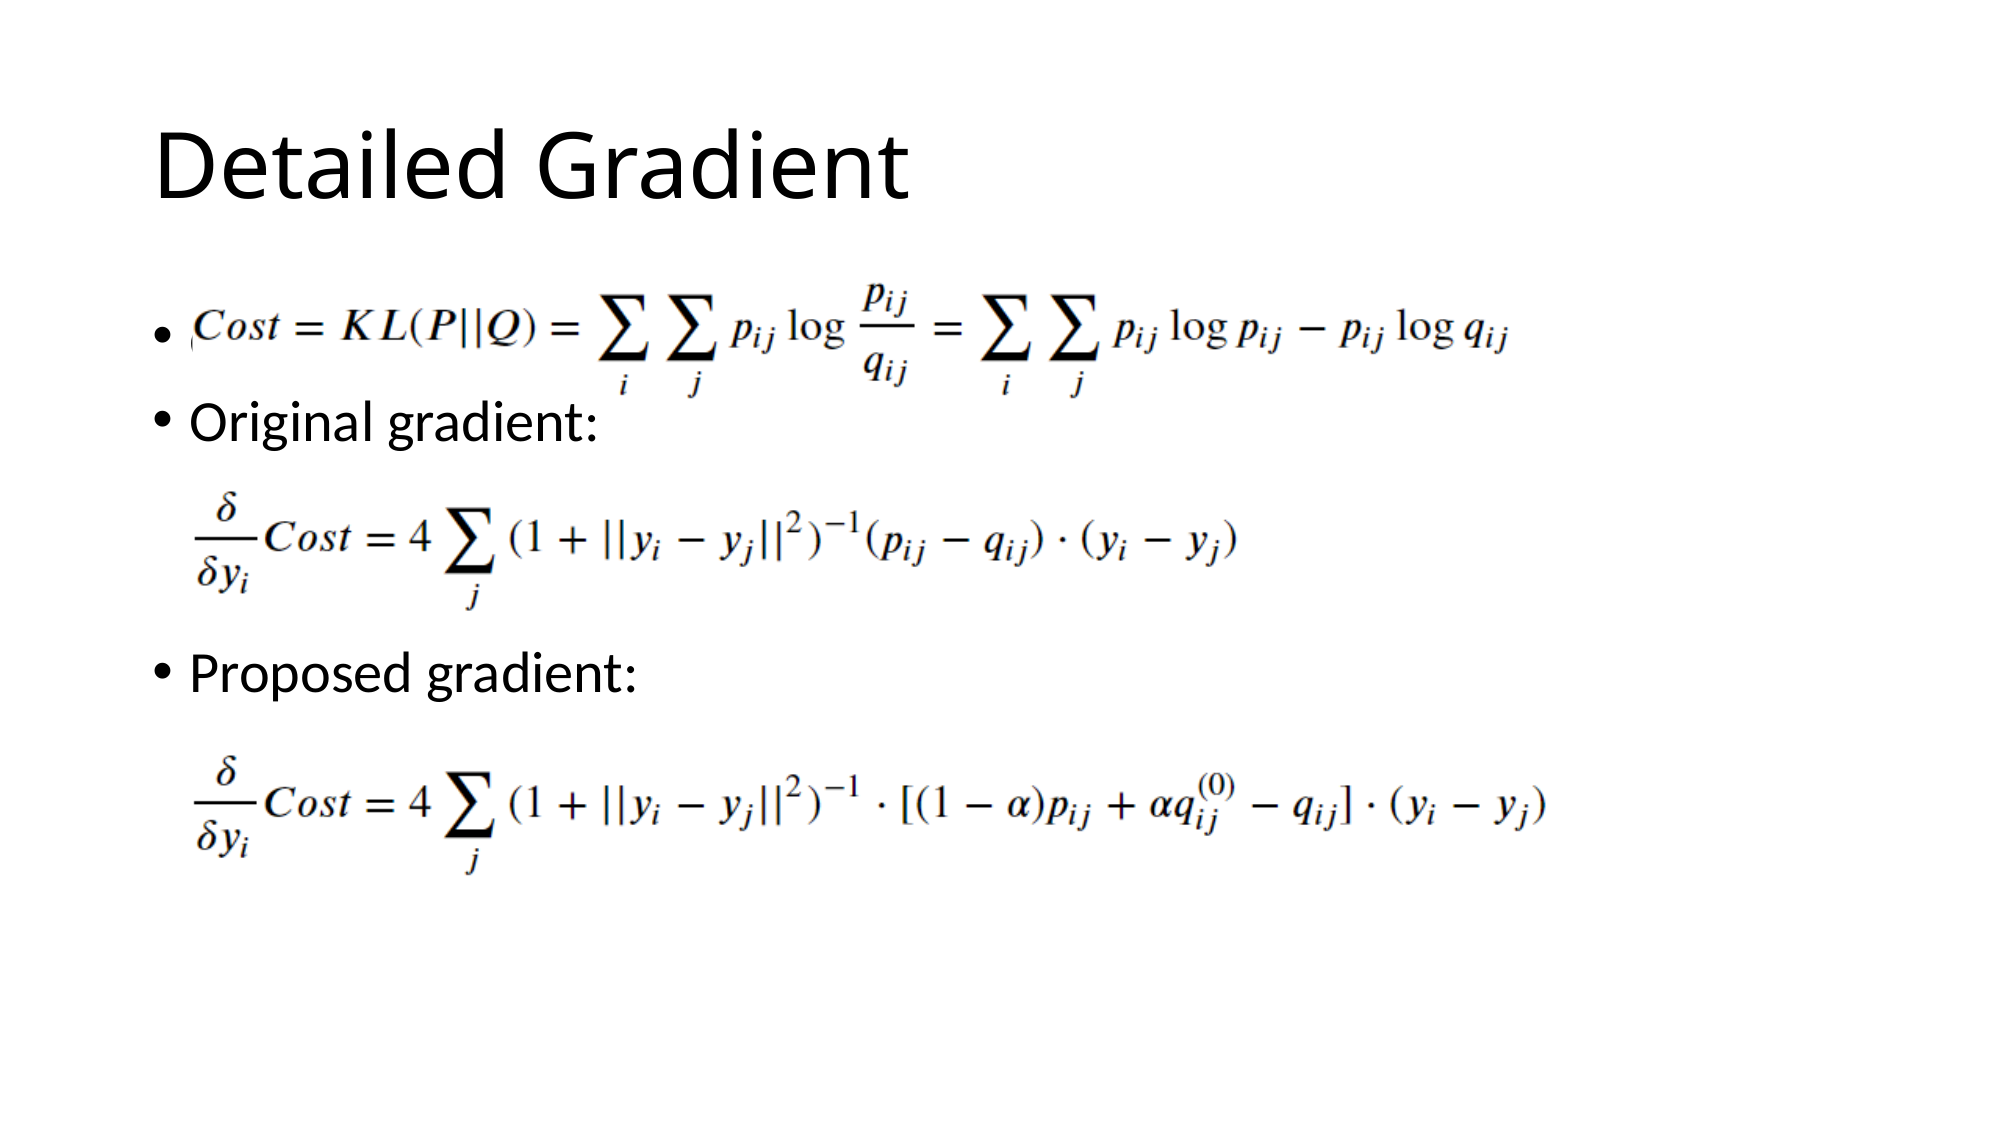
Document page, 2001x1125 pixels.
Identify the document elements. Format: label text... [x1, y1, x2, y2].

picture [192, 748, 1569, 879]
list d Original gradient: Proposed gradient: [137, 299, 1863, 1014]
title Detailed Gradient [137, 59, 1863, 278]
picture [192, 484, 1253, 614]
picture [192, 266, 1531, 400]
